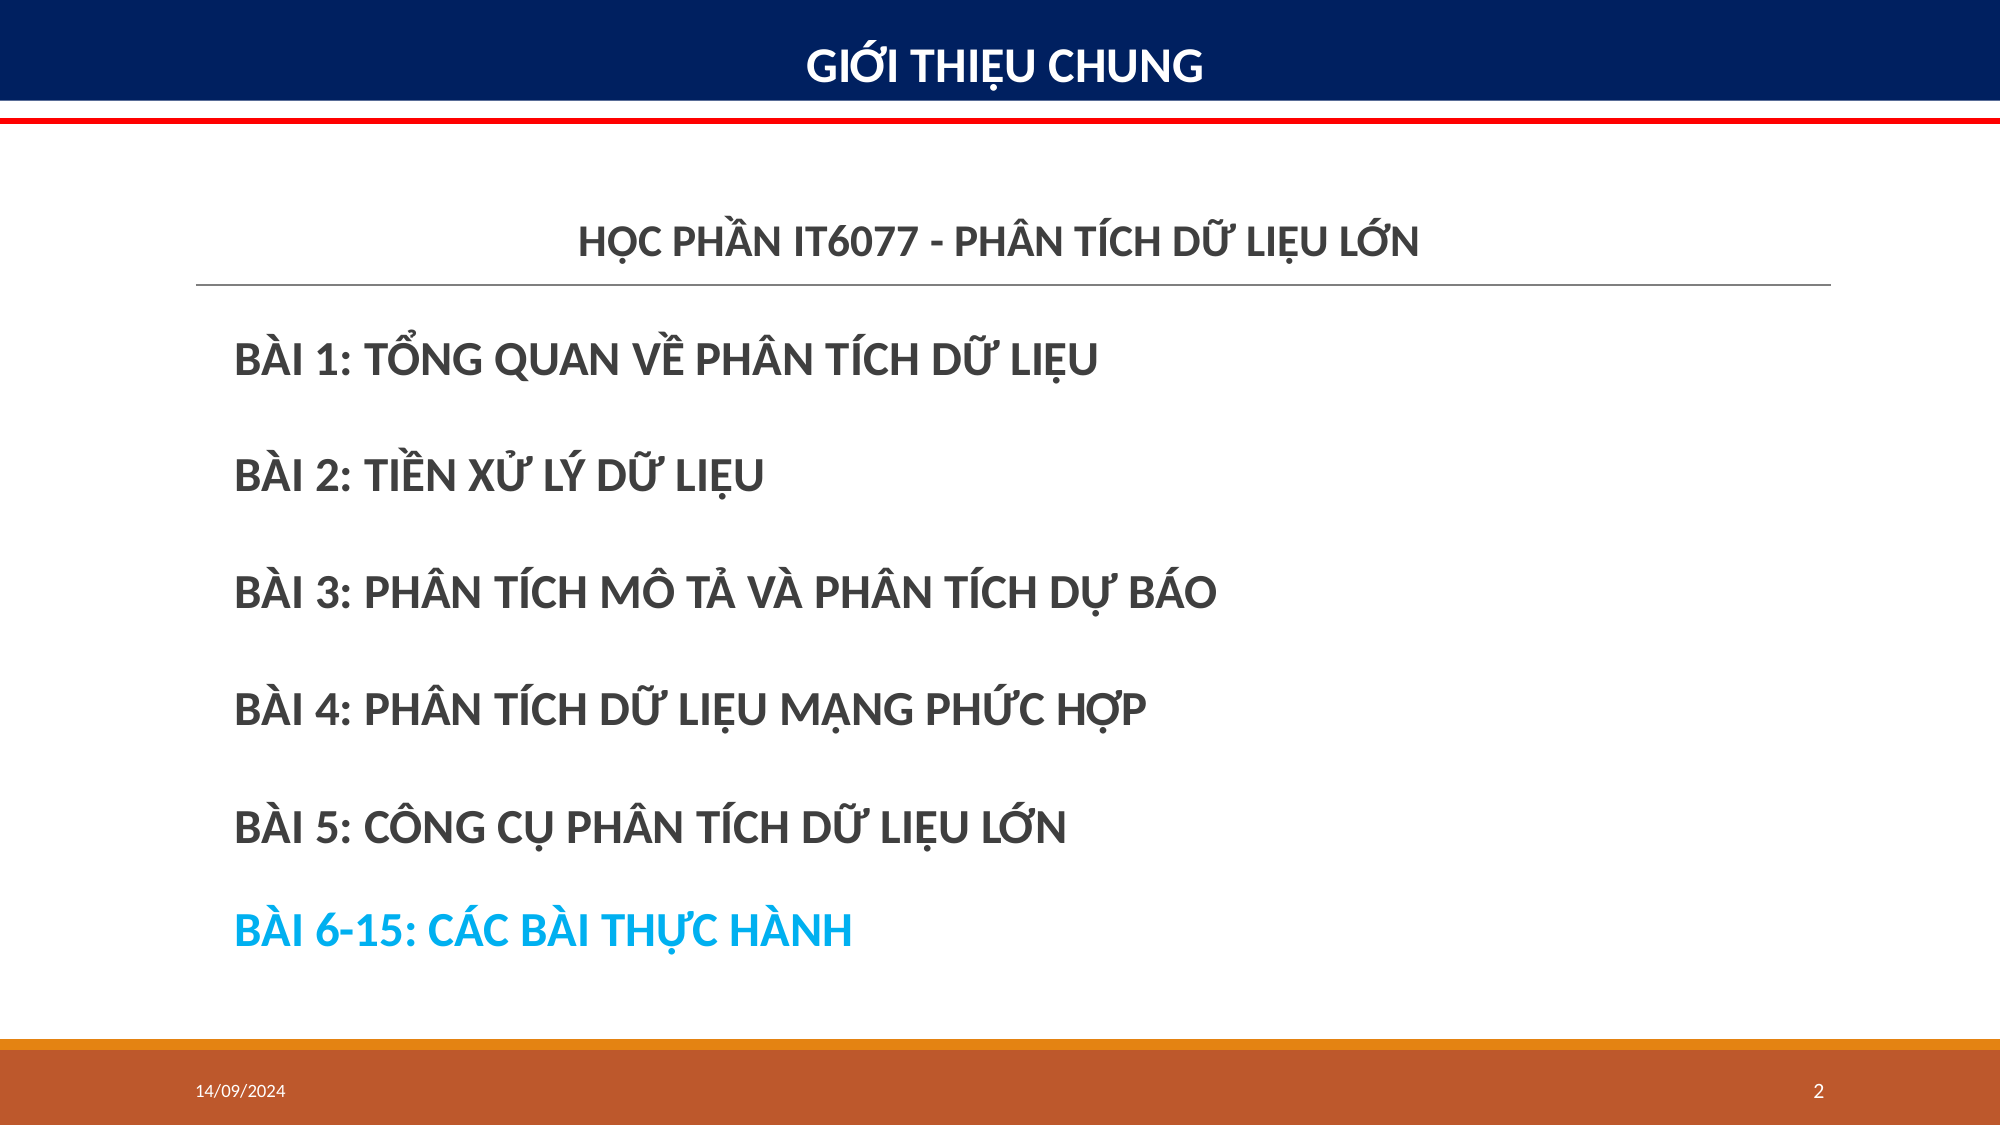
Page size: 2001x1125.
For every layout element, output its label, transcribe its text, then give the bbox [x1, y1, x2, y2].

text_box HỌC PHẦN IT6077 - PHÂN TÍCH DỮ LIỆU LỚN [559, 208, 1441, 274]
text_box BÀI 5: CÔNG CỤ PHÂN TÍCH DỮ LIỆU LỚN [219, 795, 1458, 861]
slide_number ‹#› [1624, 1059, 1840, 1120]
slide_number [180, 1059, 586, 1120]
text_box BÀI 6-15: CÁC BÀI THỰC HÀNH [219, 899, 1458, 965]
text_box BÀI 1: TỔNG QUAN VỀ PHÂN TÍCH DỮ LIỆU [219, 327, 1283, 393]
title GIỚI THIỆU CHUNG [0, 0, 2000, 101]
text_box BÀI 3: PHÂN TÍCH MÔ TẢ VÀ PHÂN TÍCH DỰ BÁO [219, 560, 1458, 626]
text_box BÀI 2: TIỀN XỬ LÝ DỮ LIỆU [219, 444, 1458, 510]
text_box BÀI 4: PHÂN TÍCH DỮ LIỆU MẠNG PHỨC HỢP [219, 678, 1458, 744]
